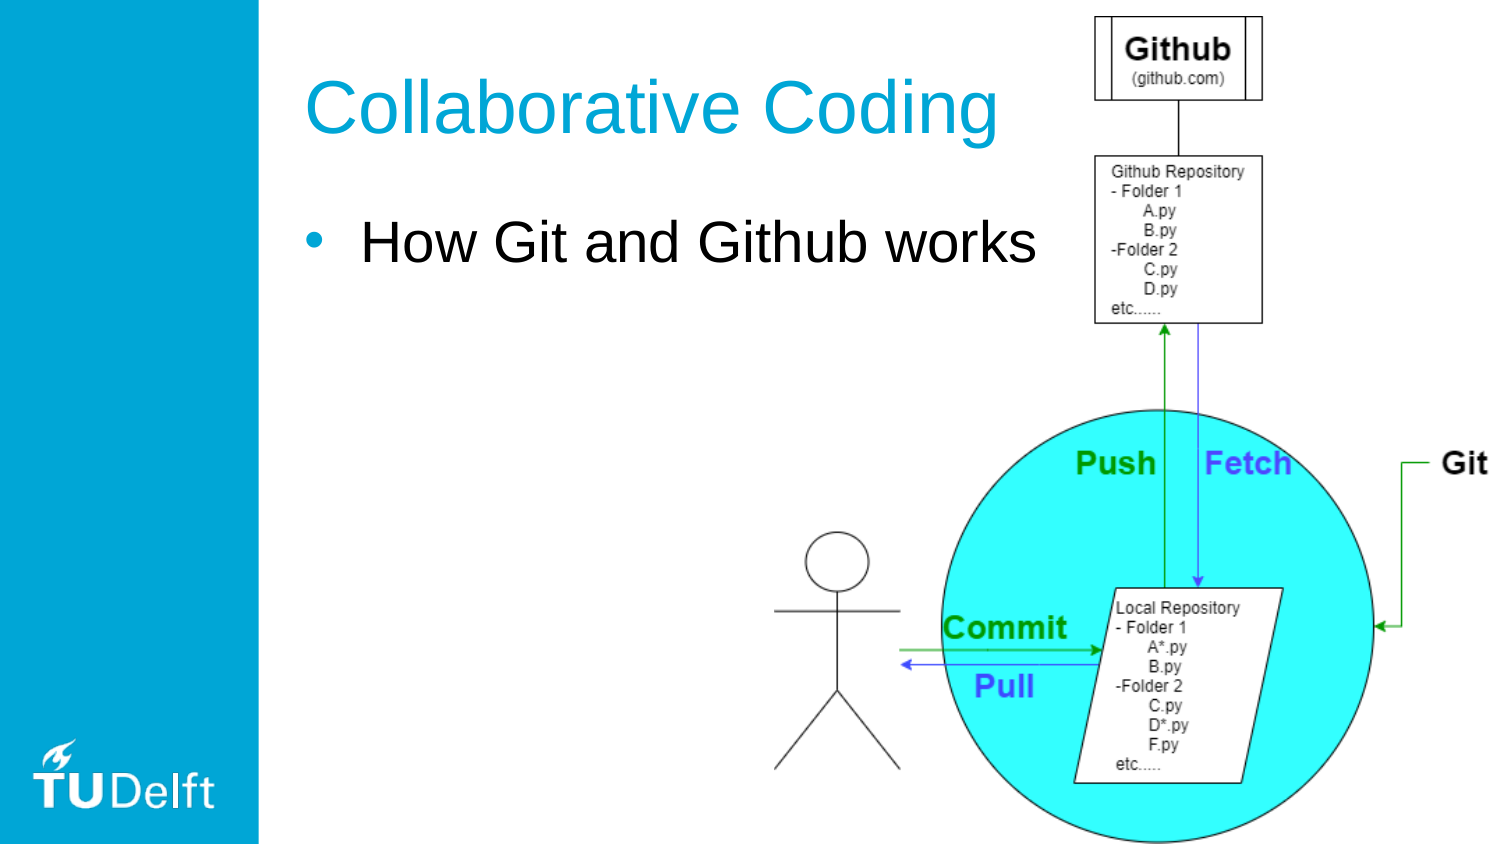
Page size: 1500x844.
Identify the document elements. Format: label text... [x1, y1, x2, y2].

list How Git and Github works [289, 196, 769, 769]
title Collaborative Coding [289, 33, 769, 175]
picture [774, 16, 1500, 844]
